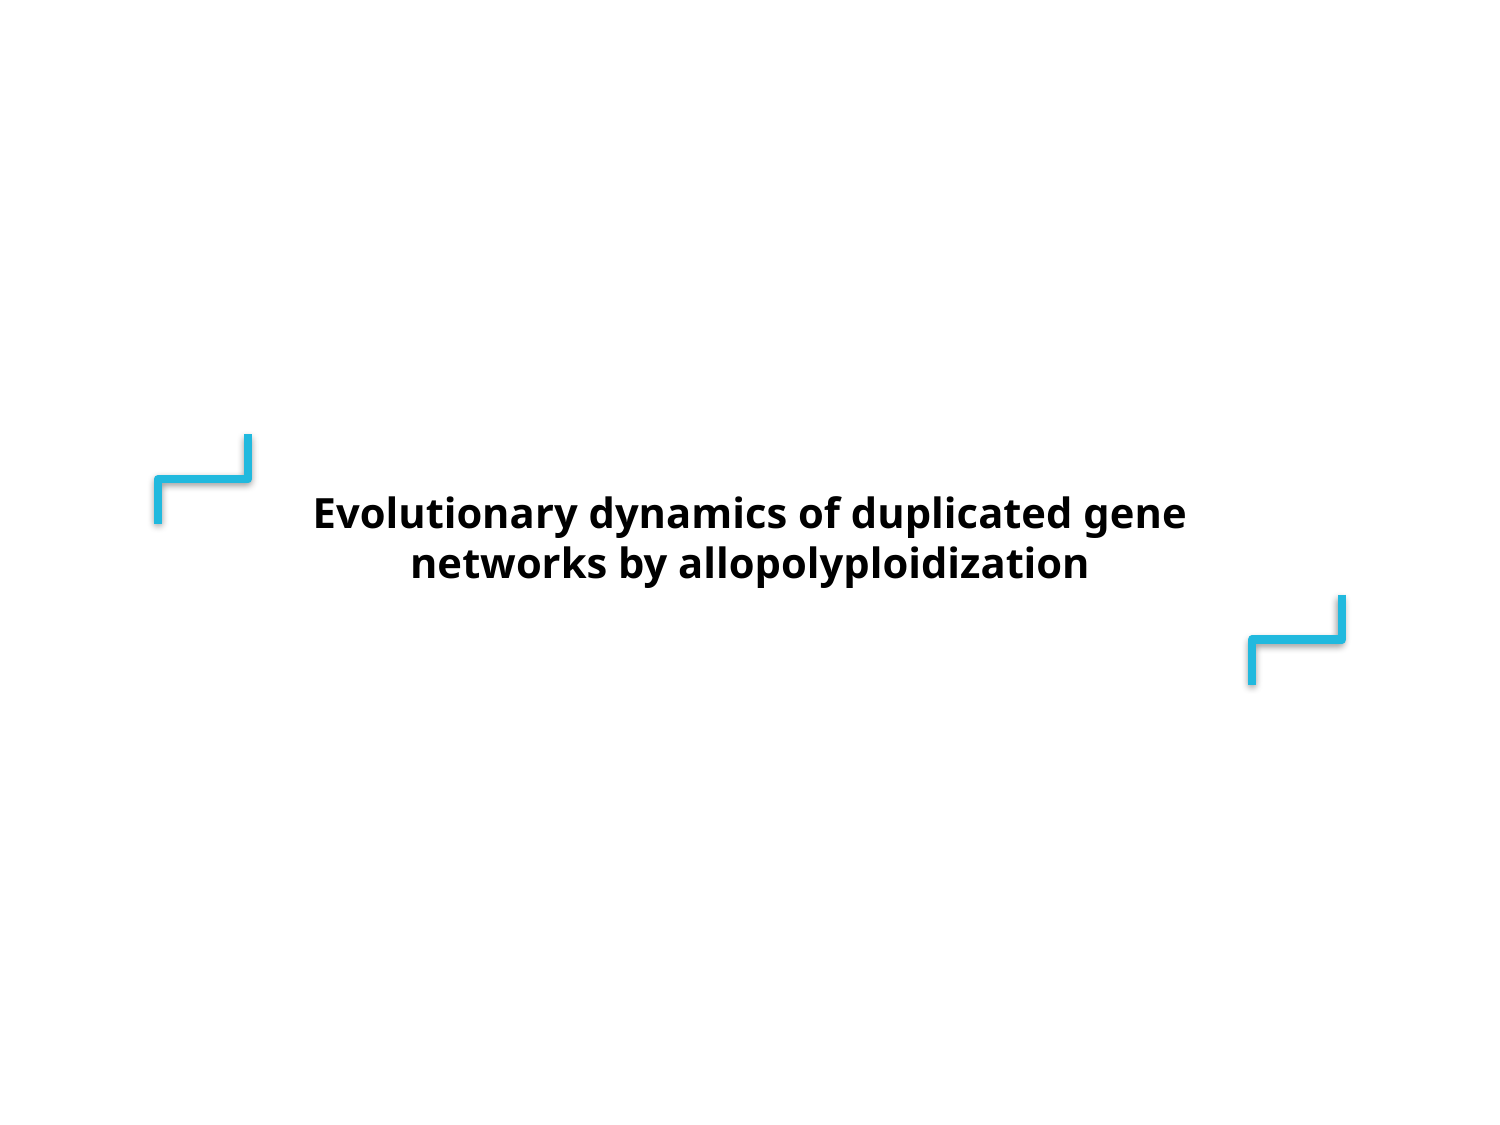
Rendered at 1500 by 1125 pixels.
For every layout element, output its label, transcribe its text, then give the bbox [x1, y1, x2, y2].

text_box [1251, 594, 1343, 685]
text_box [157, 433, 249, 525]
text_box Evolutionary dynamics of duplicated gene networks by allopolyploidization [247, 479, 1253, 721]
